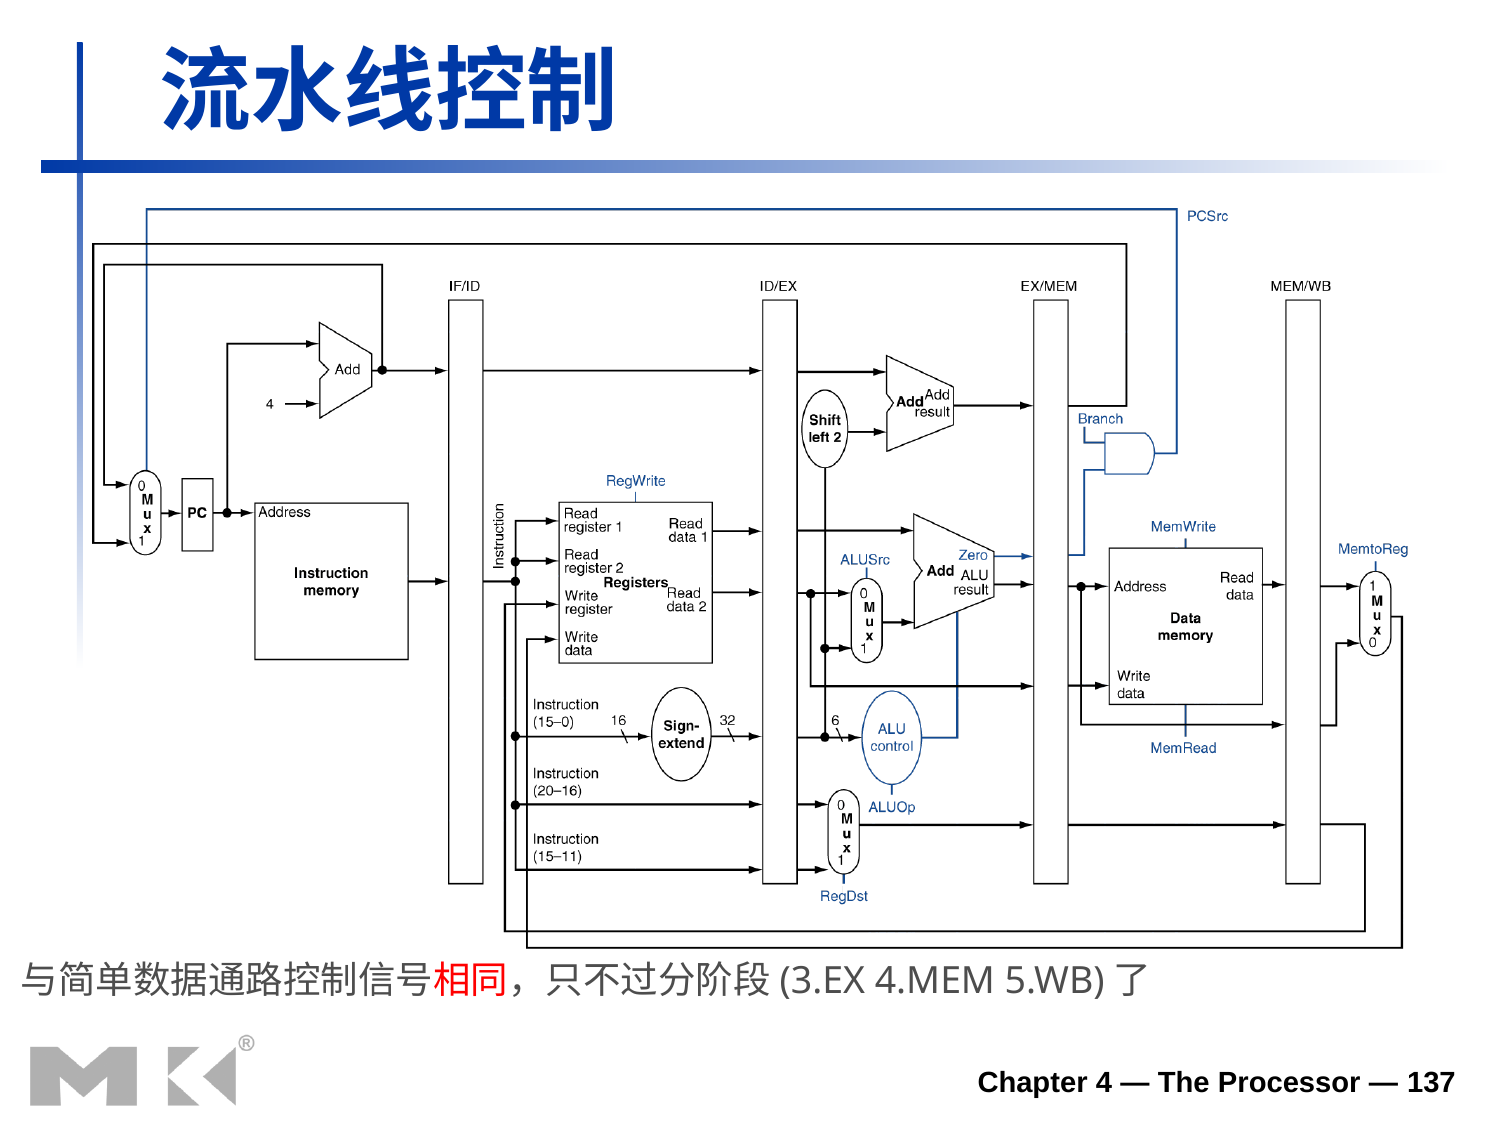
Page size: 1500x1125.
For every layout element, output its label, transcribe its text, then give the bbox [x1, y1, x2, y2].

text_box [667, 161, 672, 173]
text_box Di [793, 161, 797, 173]
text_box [277, 1046, 1471, 1106]
text_box IF [612, 161, 617, 173]
text_box Di [815, 161, 819, 173]
text_box [436, 161, 440, 173]
picture [92, 207, 1408, 949]
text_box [722, 161, 726, 173]
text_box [5, 948, 1247, 1008]
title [144, 0, 1500, 150]
picture [29, 1034, 255, 1106]
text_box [700, 161, 706, 173]
